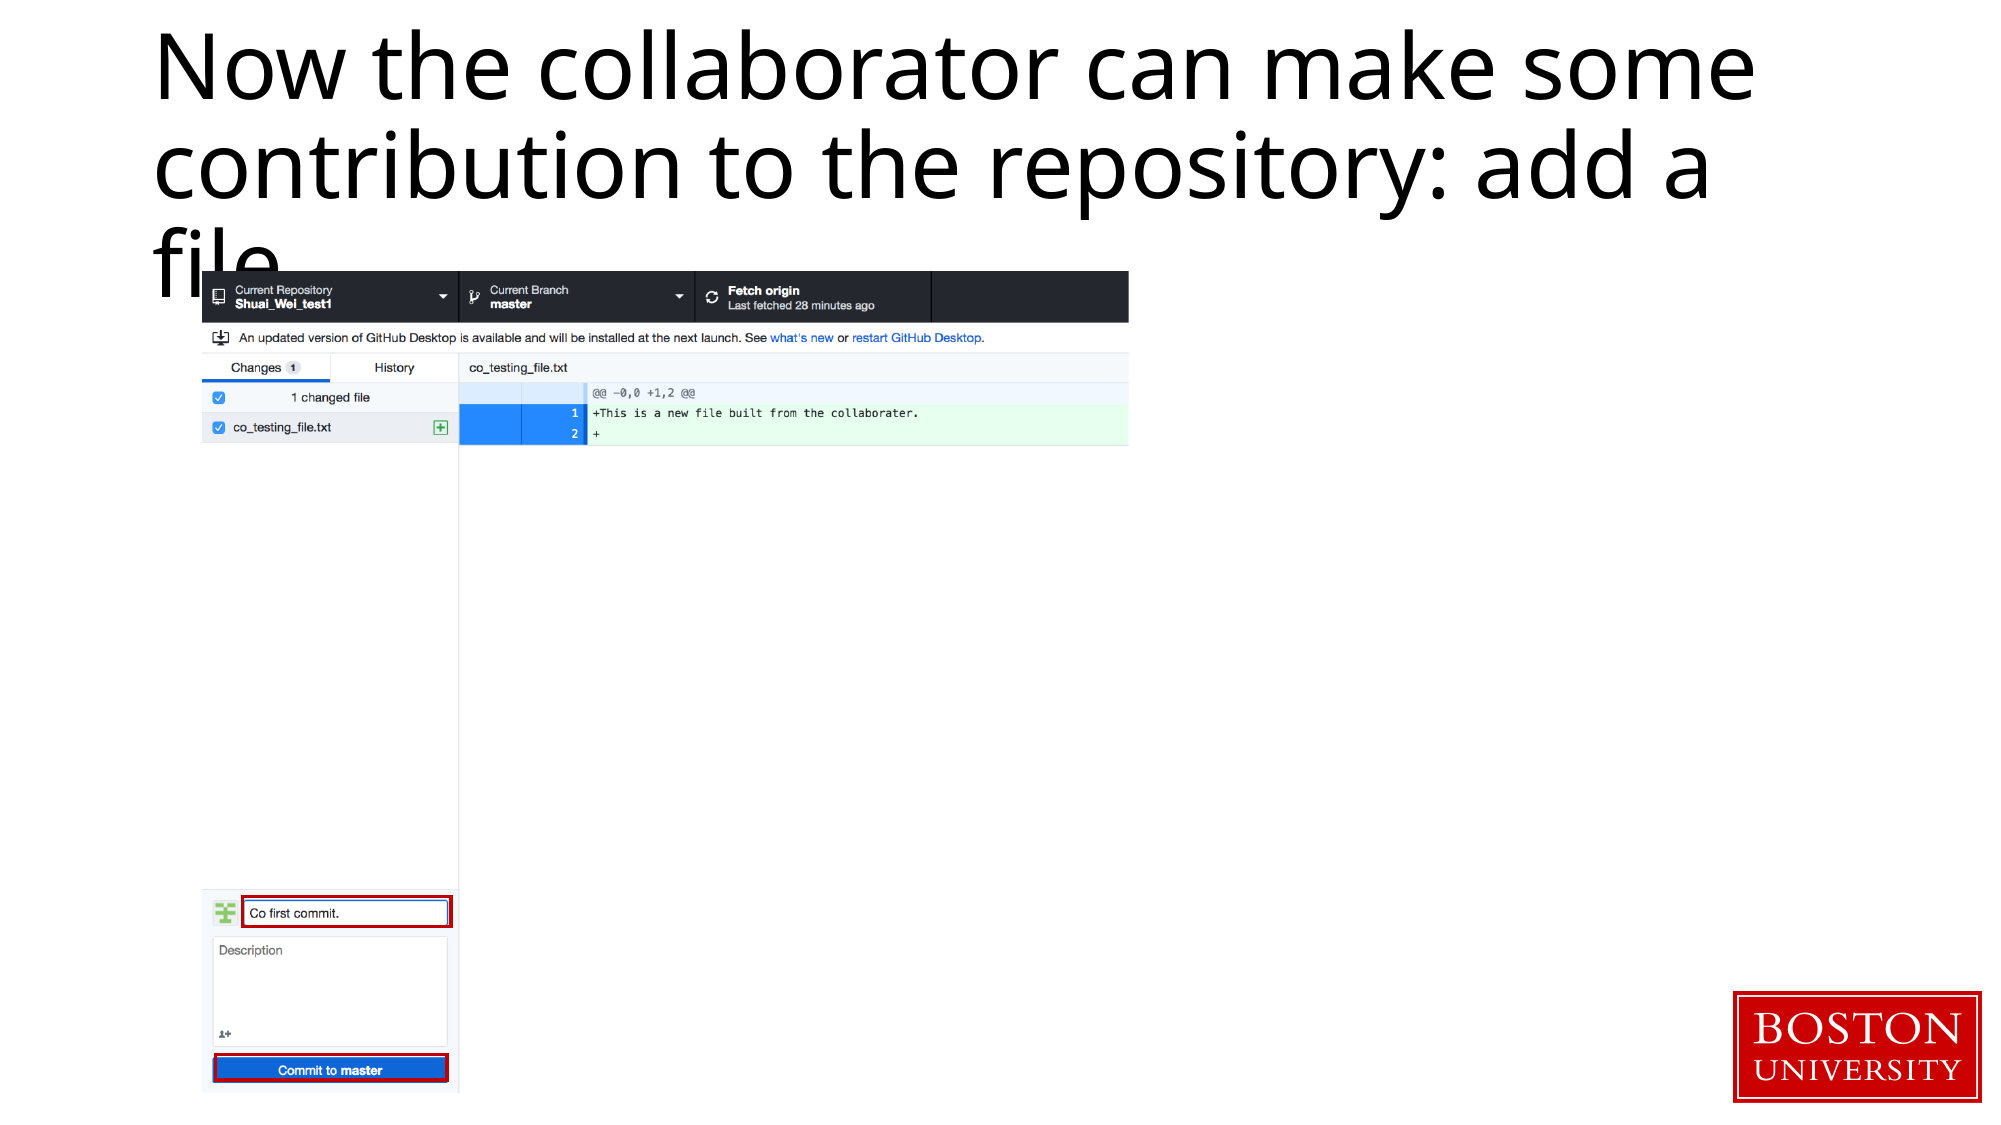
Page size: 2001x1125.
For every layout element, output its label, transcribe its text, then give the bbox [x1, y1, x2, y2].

title Now the collaborator can make some contribution to the repository: add a file. [137, 59, 1863, 278]
picture [1733, 991, 1982, 1103]
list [200, 271, 1129, 1093]
